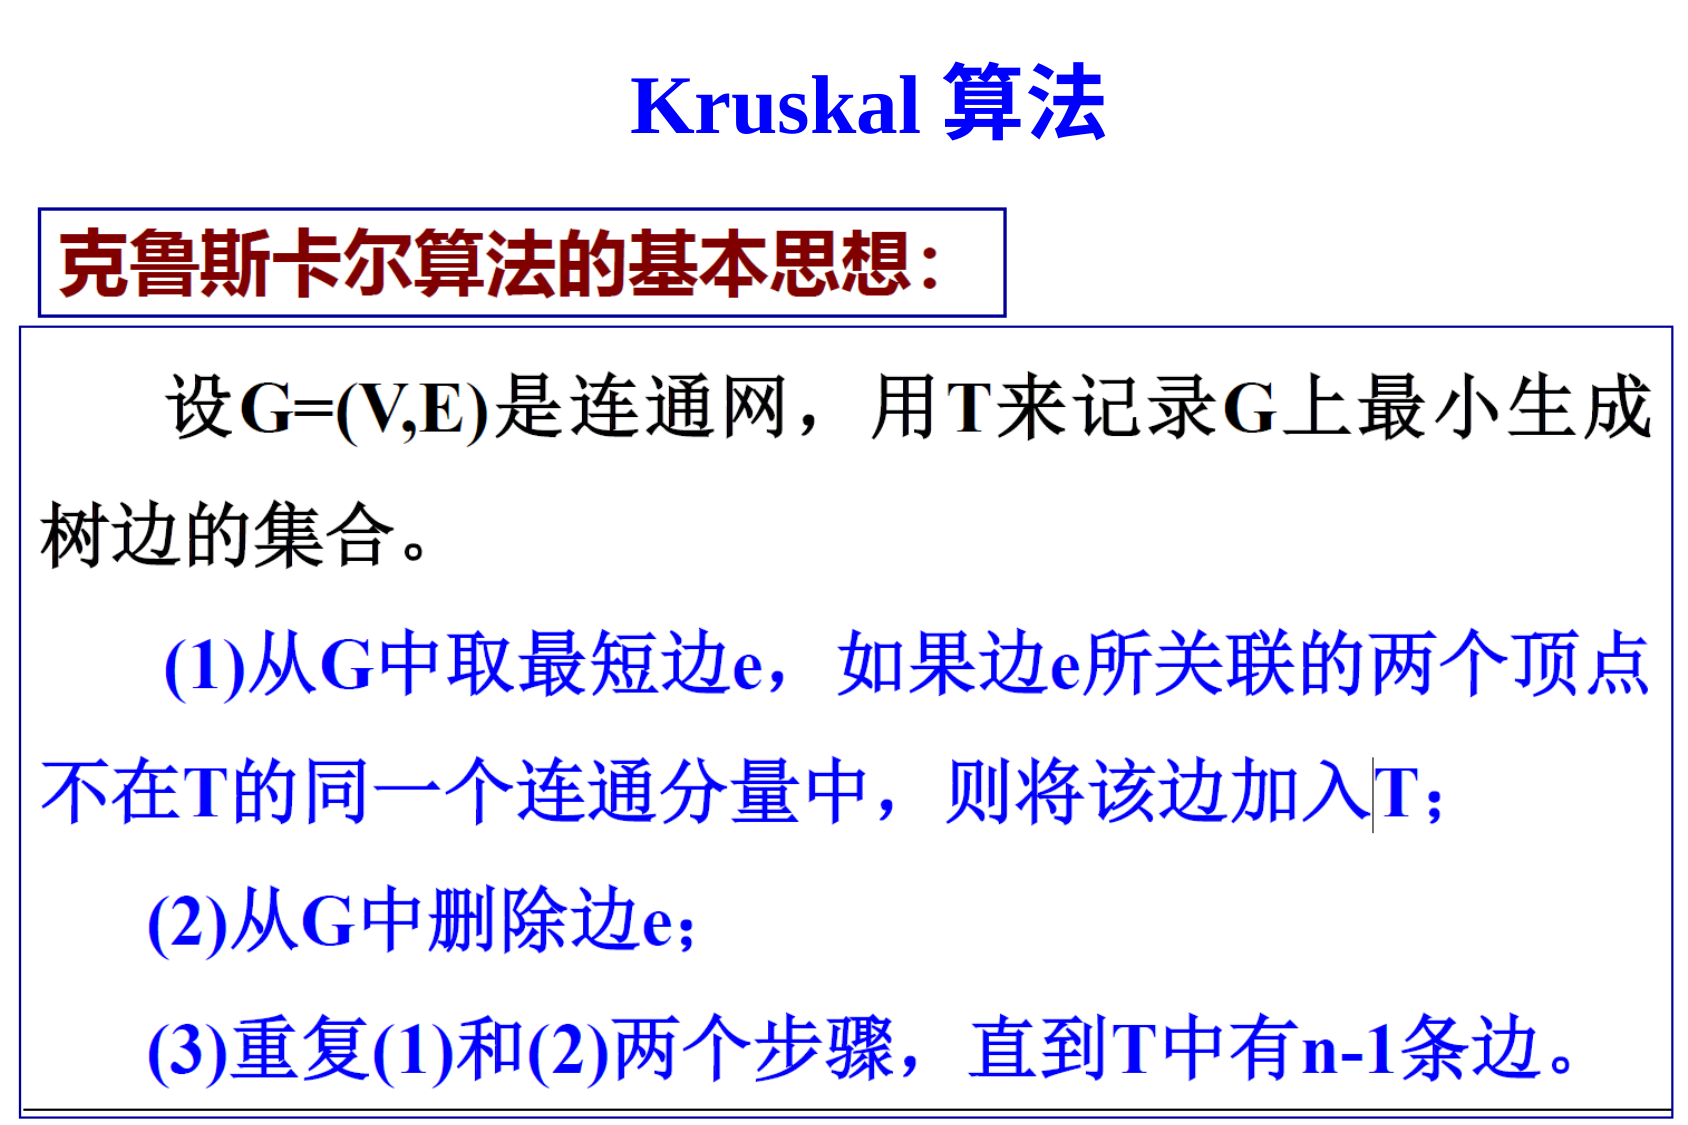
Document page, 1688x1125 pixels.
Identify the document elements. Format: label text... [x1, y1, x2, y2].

text_box Kruskal算法 [586, 0, 1152, 183]
picture [0, 184, 1688, 1125]
